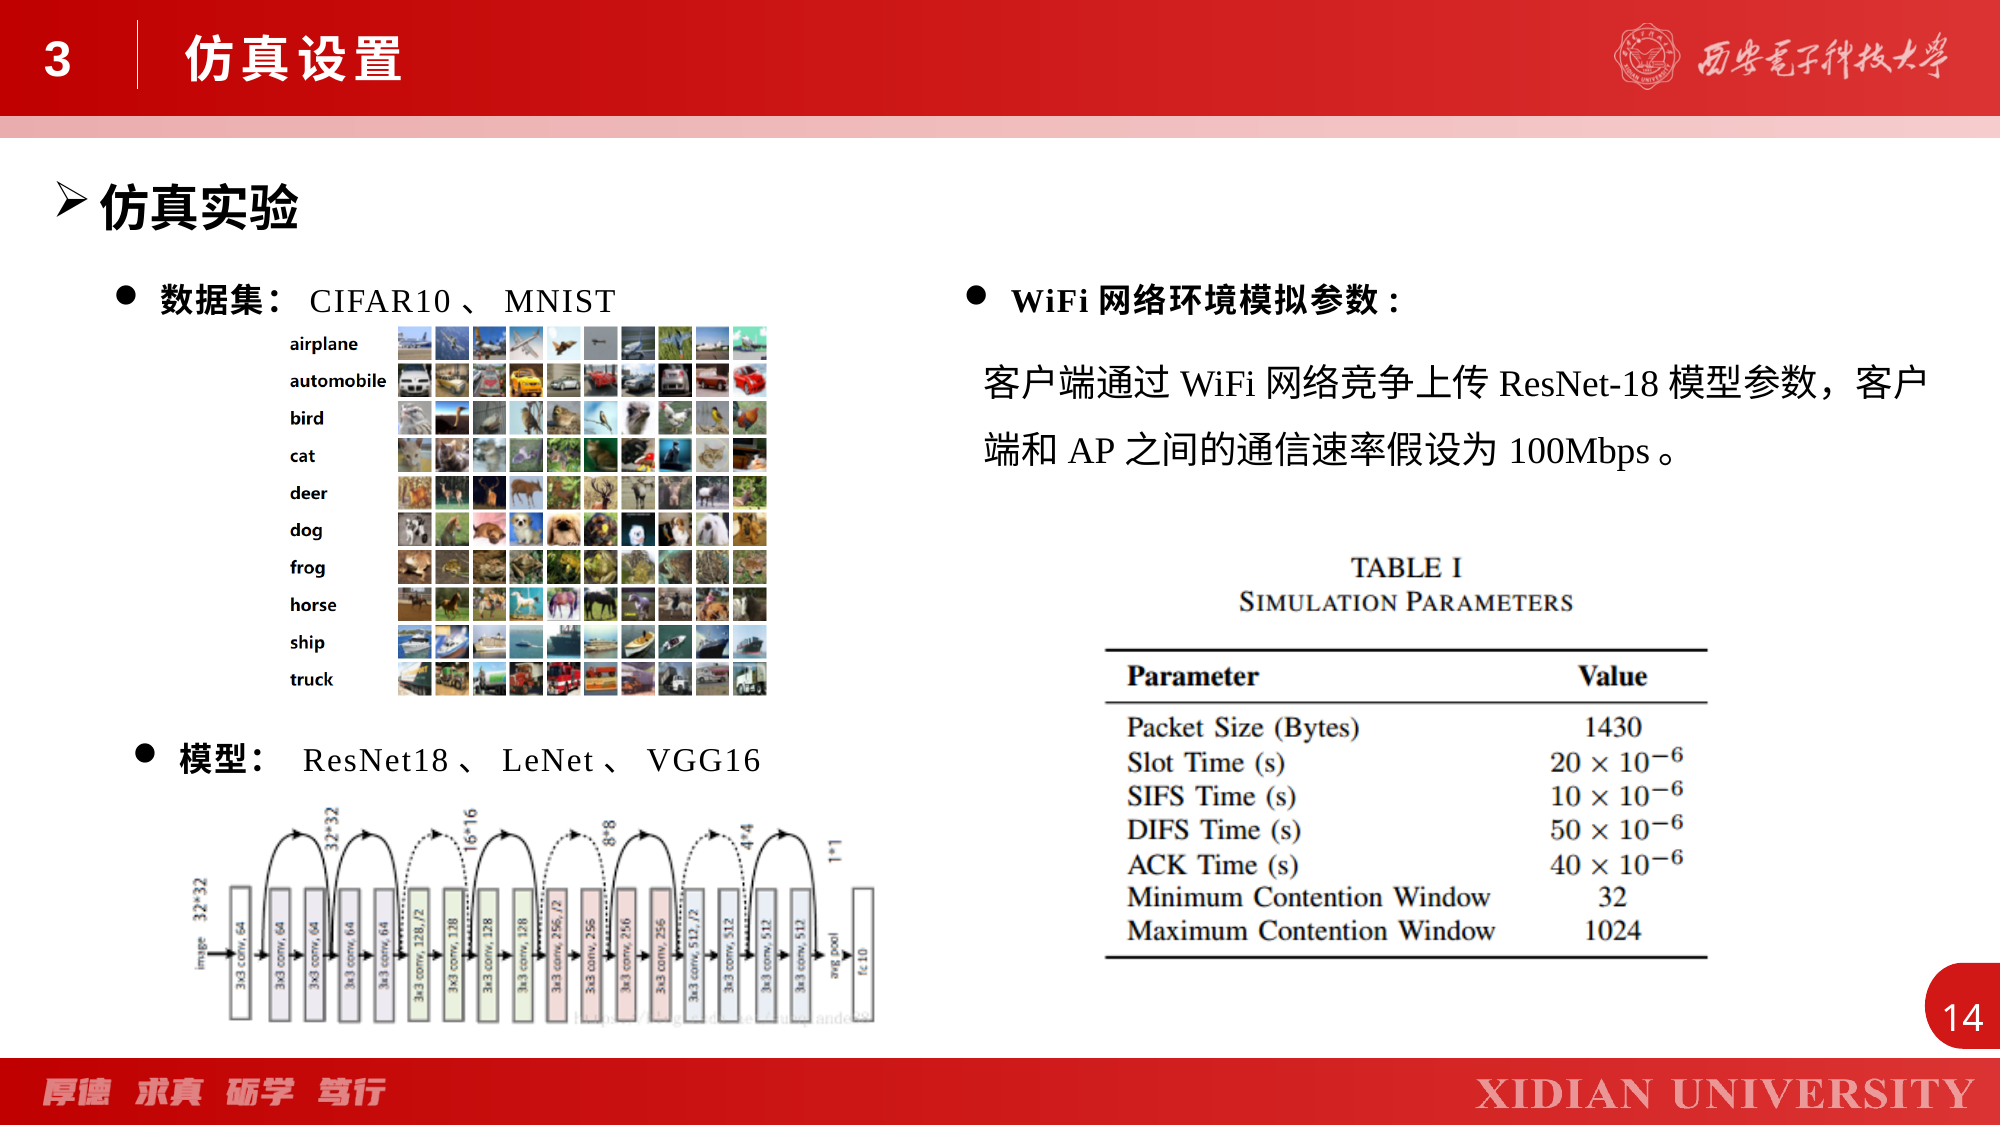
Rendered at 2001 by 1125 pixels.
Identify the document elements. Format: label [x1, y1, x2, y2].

picture [177, 803, 880, 1037]
text_box [0, 0, 2000, 1125]
picture [1102, 535, 1753, 987]
picture [284, 325, 773, 697]
text_box [21, 22, 1975, 1125]
